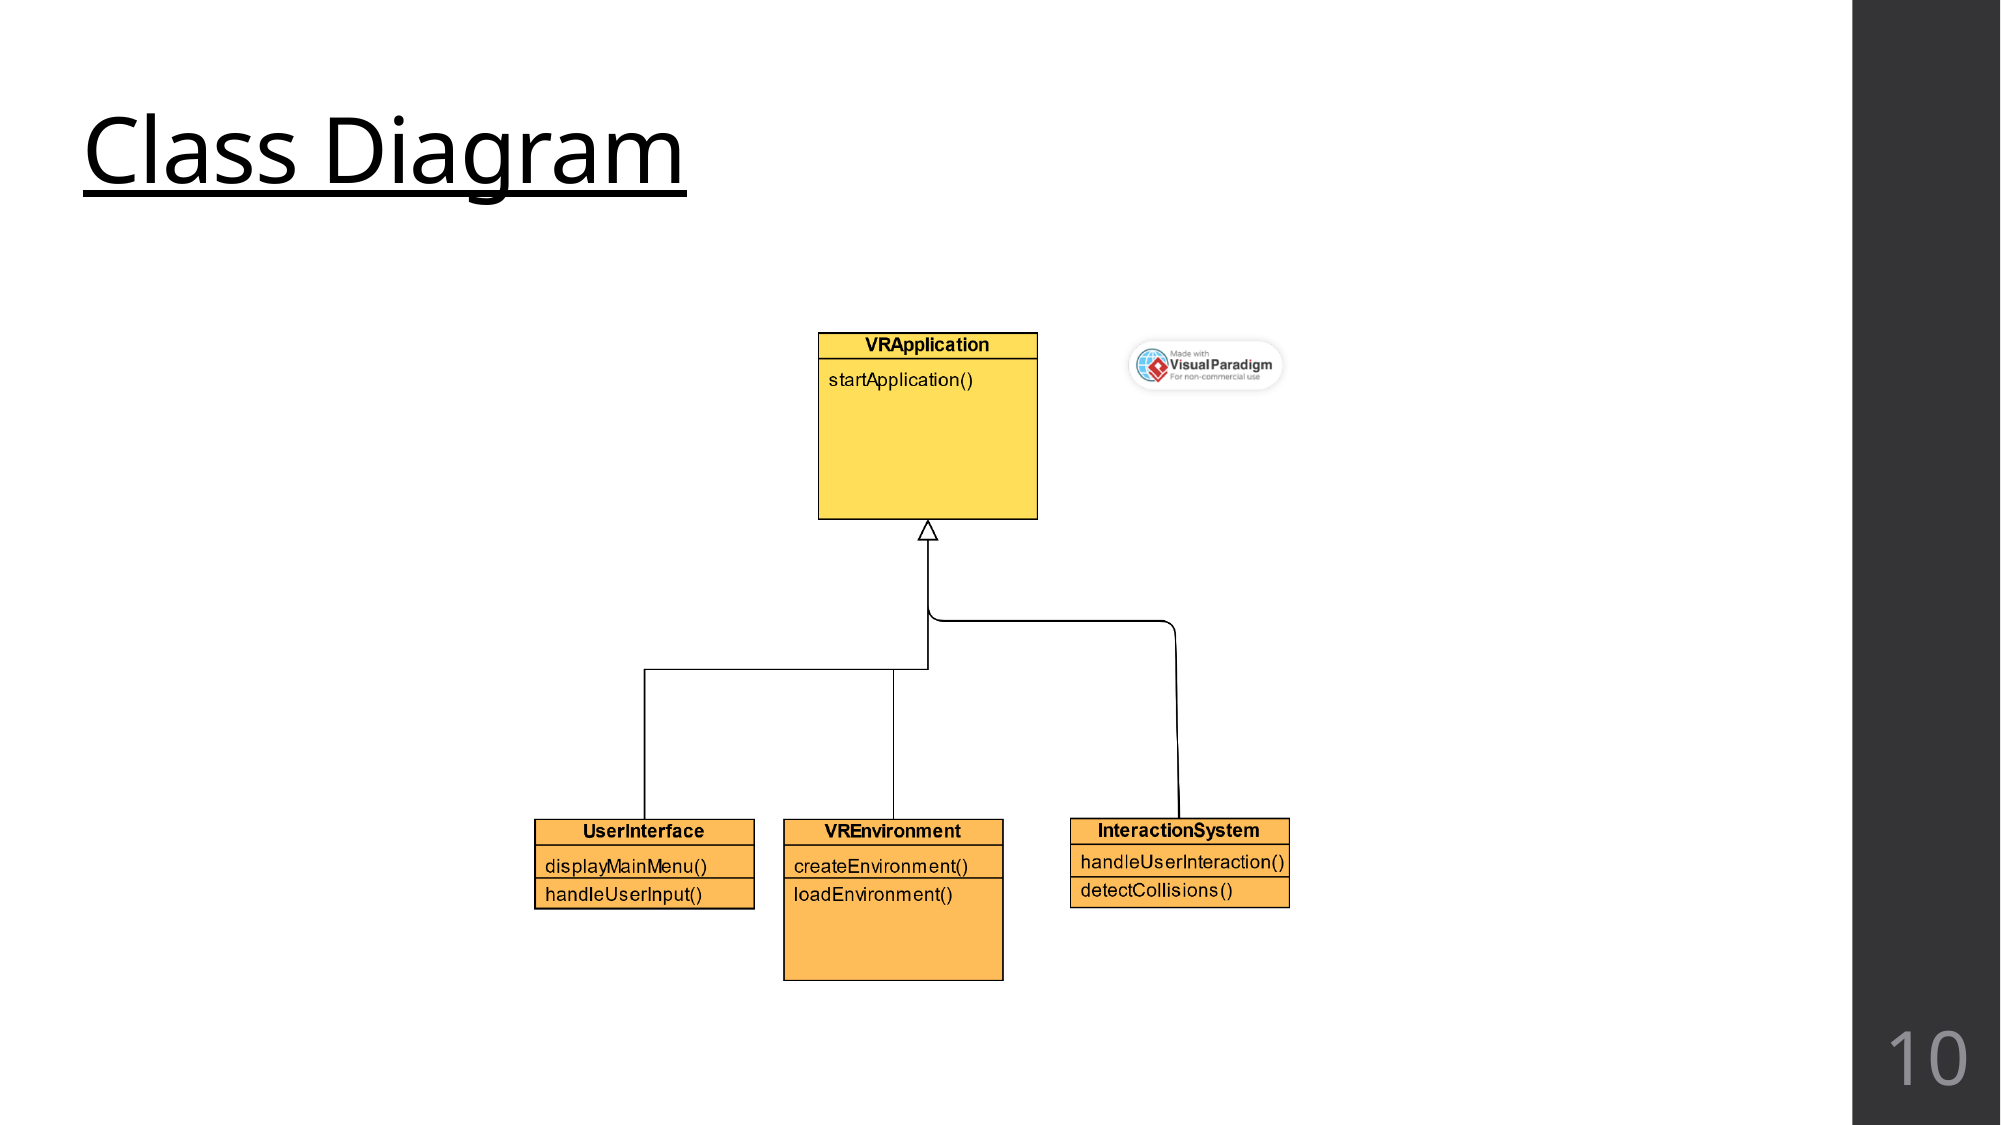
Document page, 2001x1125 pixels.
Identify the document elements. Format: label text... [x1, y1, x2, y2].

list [534, 332, 1290, 982]
title Class Diagram [67, 77, 774, 211]
slide_number 10 [1852, 1012, 2000, 1110]
